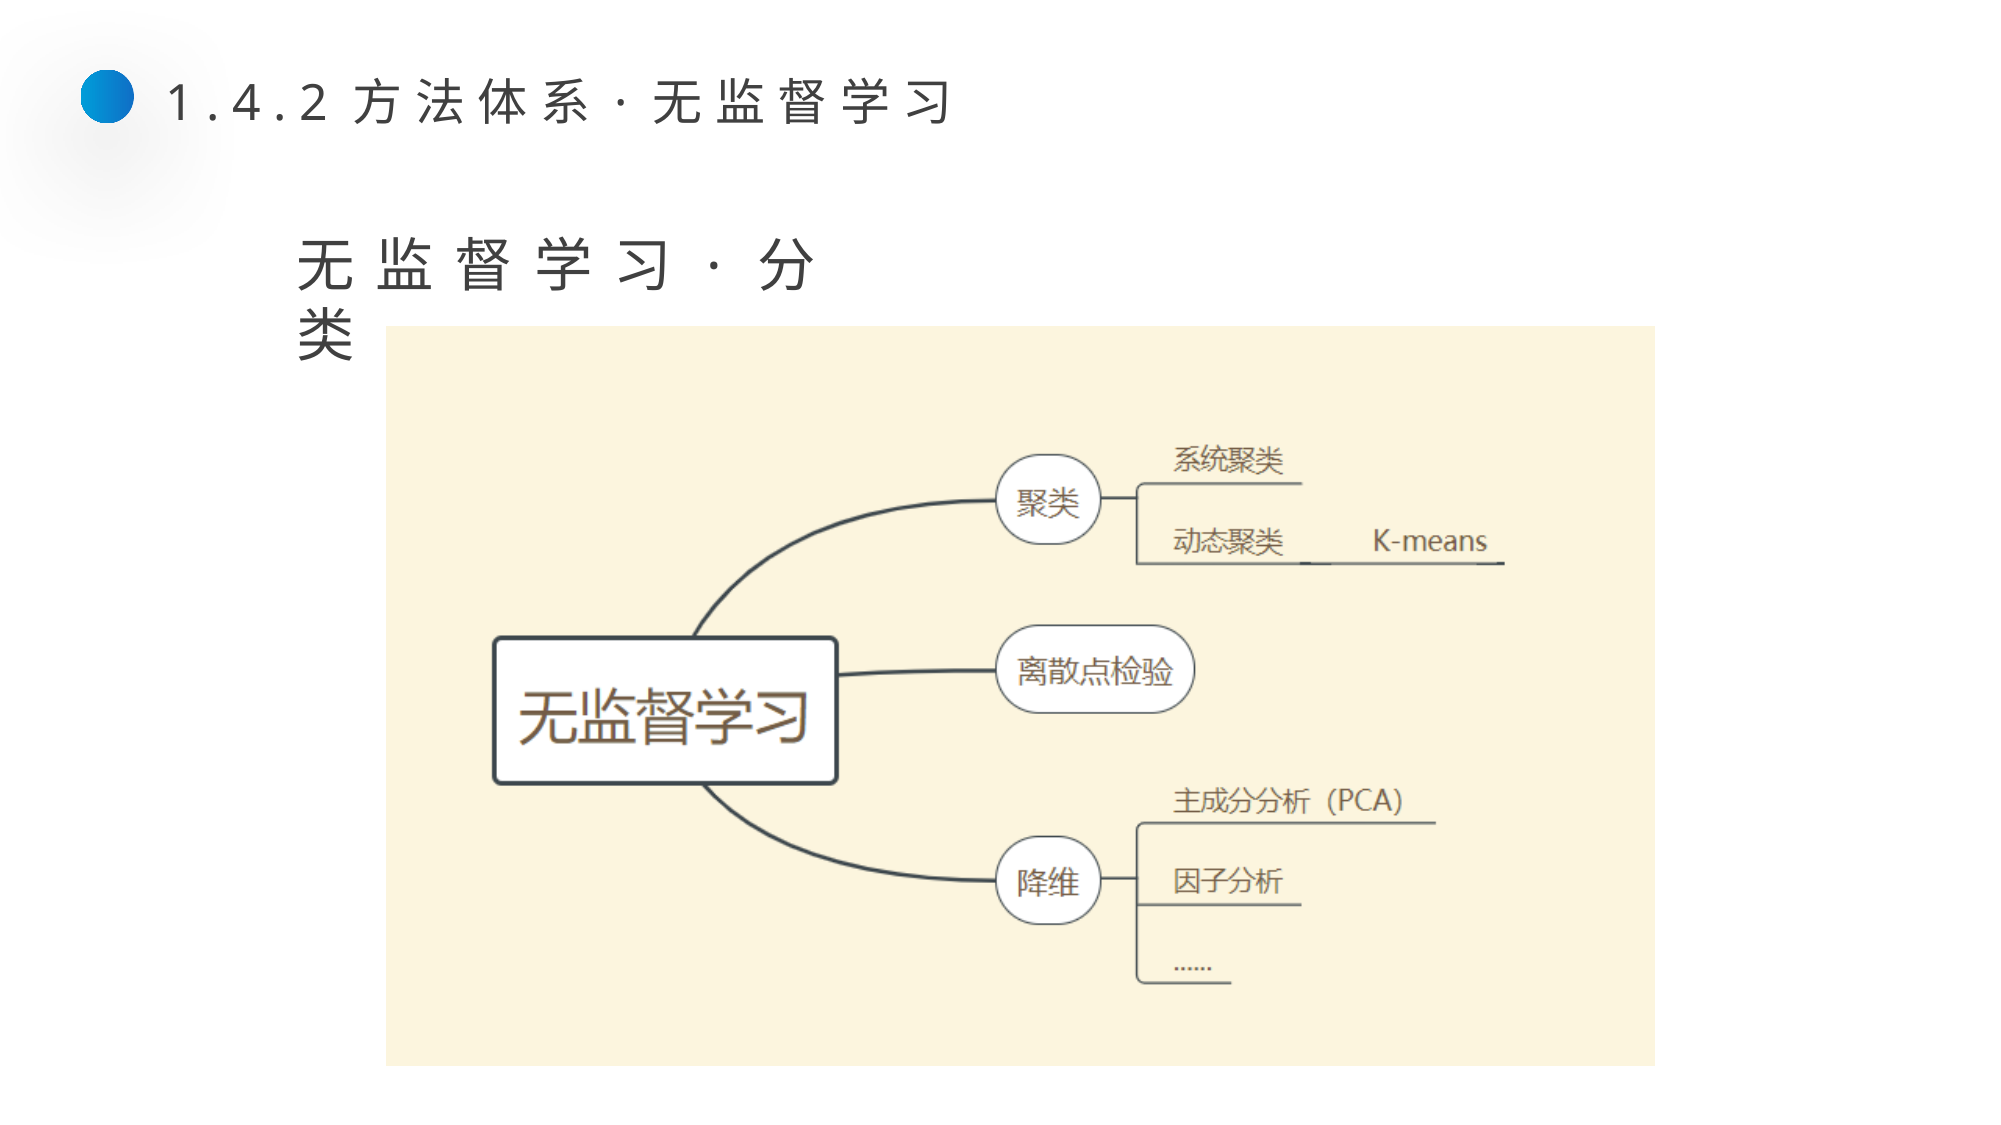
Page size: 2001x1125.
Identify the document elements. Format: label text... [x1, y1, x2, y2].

text_box 无监督学习·分类 [281, 220, 843, 376]
text_box 1.4.2方法体系·无监督学习 [150, 62, 1271, 138]
text_box [79, 68, 135, 125]
picture [386, 326, 1655, 1066]
